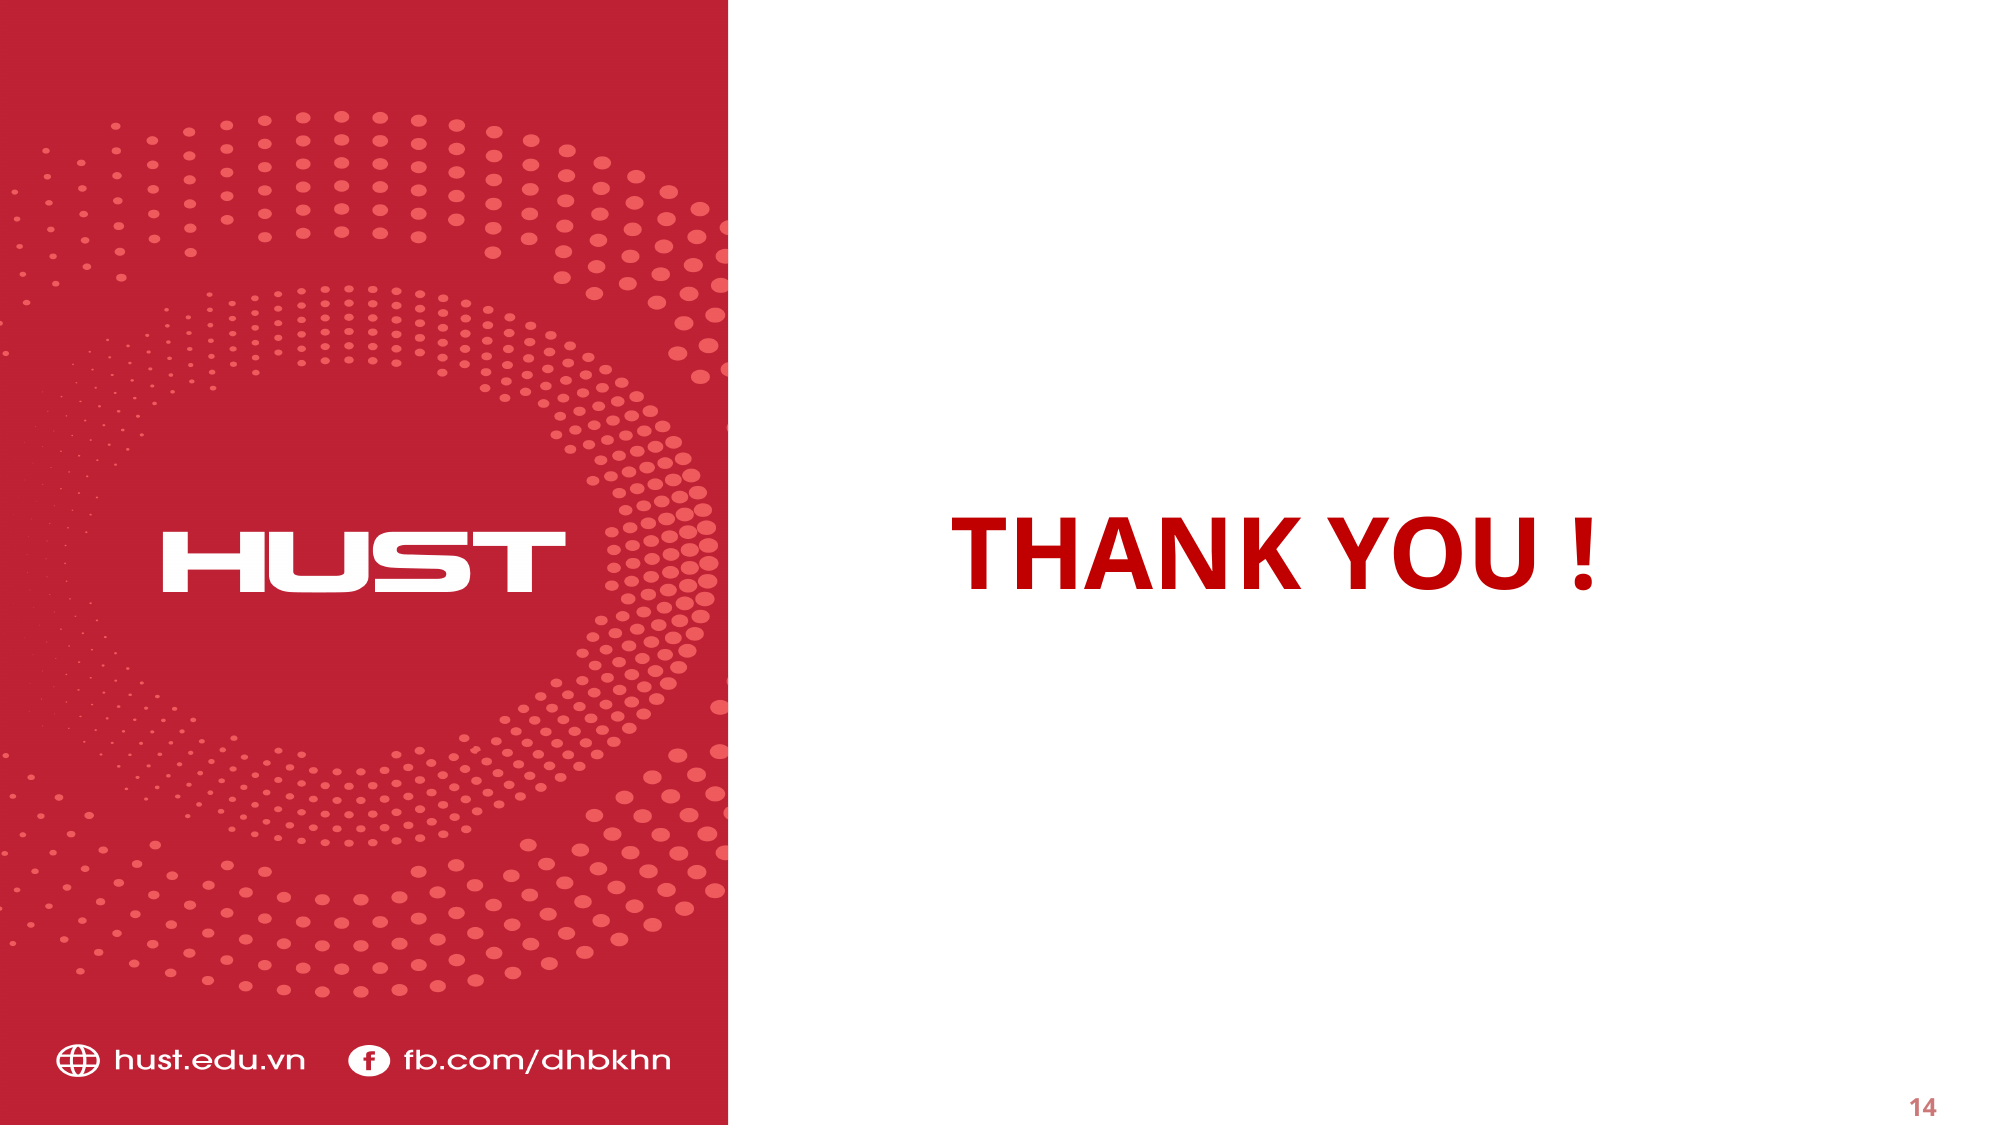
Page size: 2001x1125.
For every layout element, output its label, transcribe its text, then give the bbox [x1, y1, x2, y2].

picture [0, 0, 2001, 1125]
slide_number 14 [1502, 1078, 1953, 1125]
text_box THANK YOU ! [935, 495, 1625, 630]
